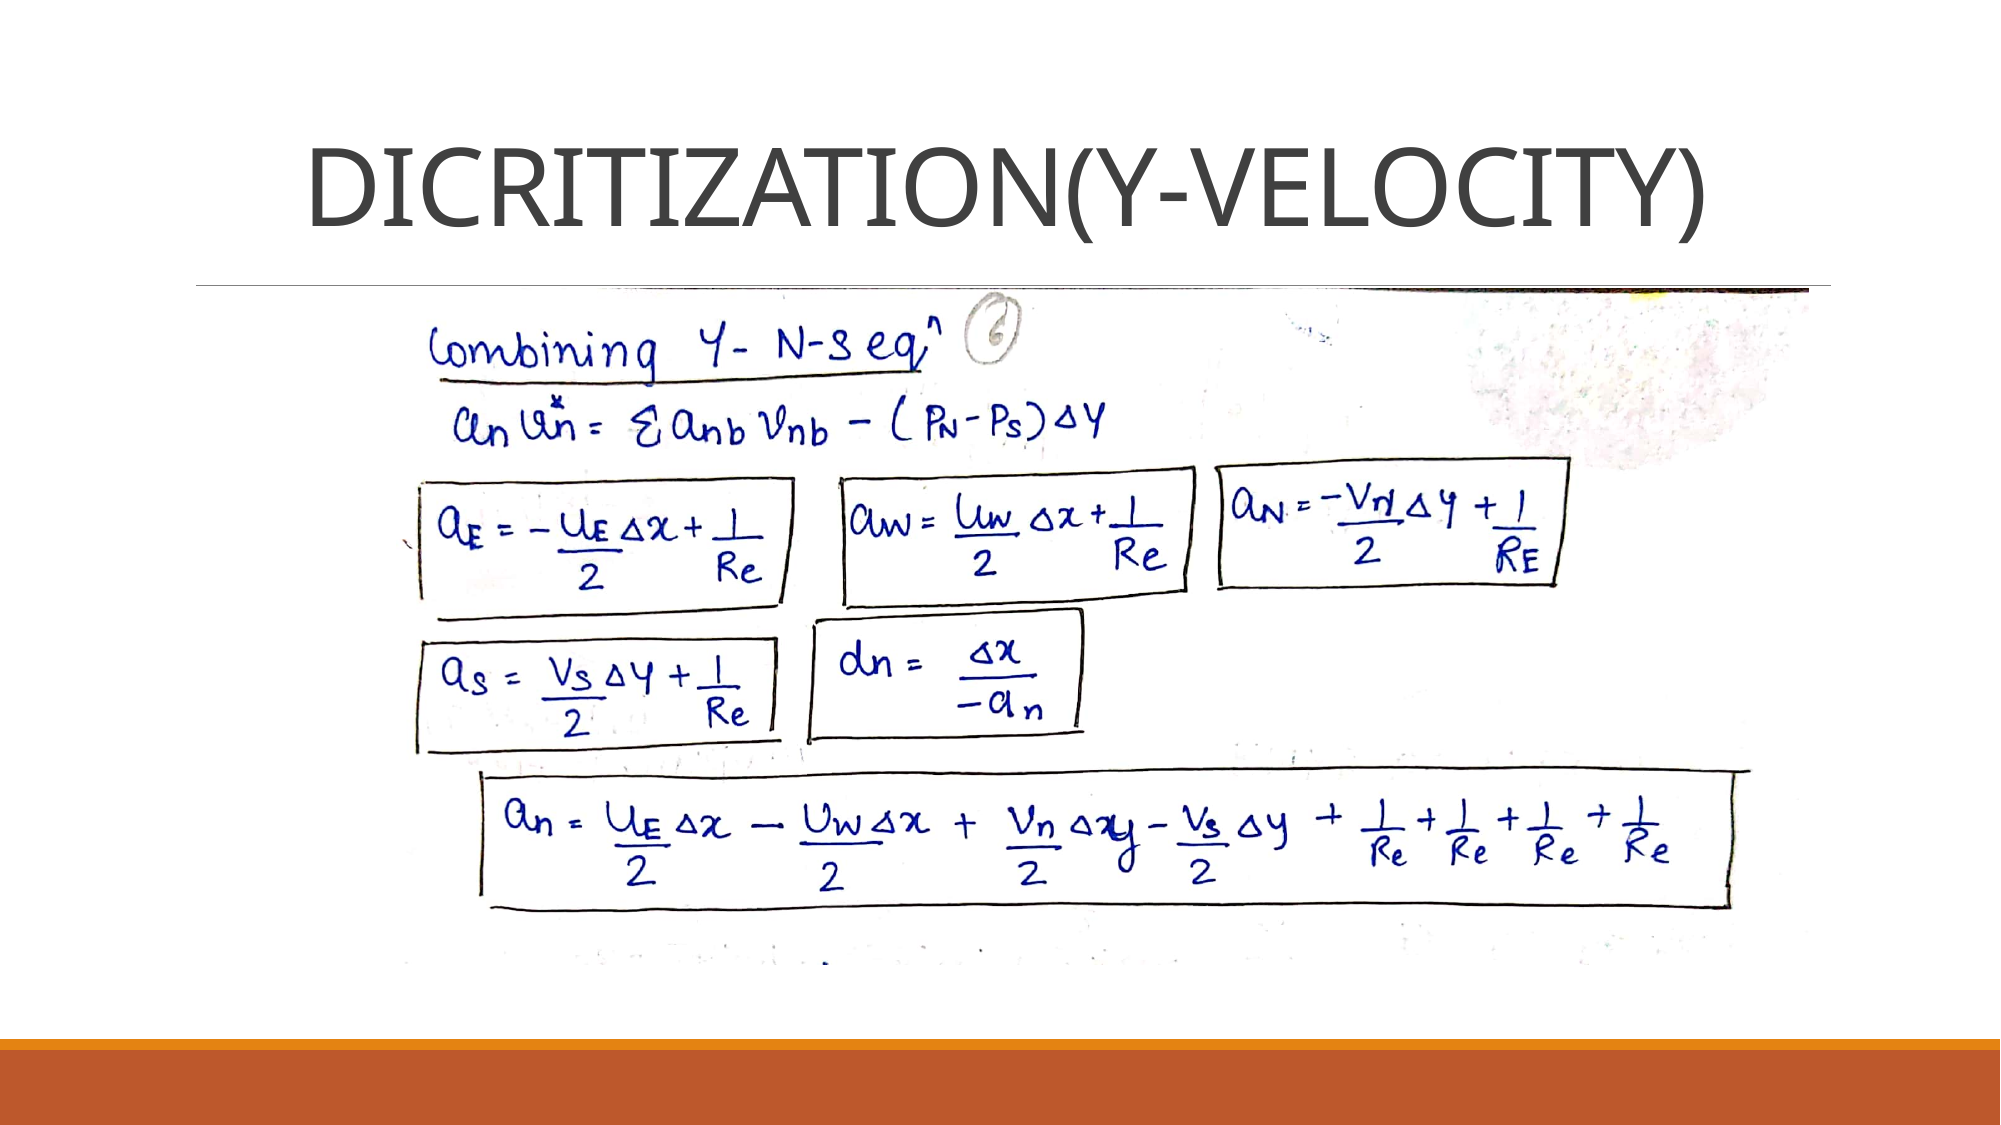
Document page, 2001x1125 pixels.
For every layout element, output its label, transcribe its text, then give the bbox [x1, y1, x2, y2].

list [396, 287, 1809, 965]
title DICRITIZATION(Y-VELOCITY) [180, 47, 1830, 257]
